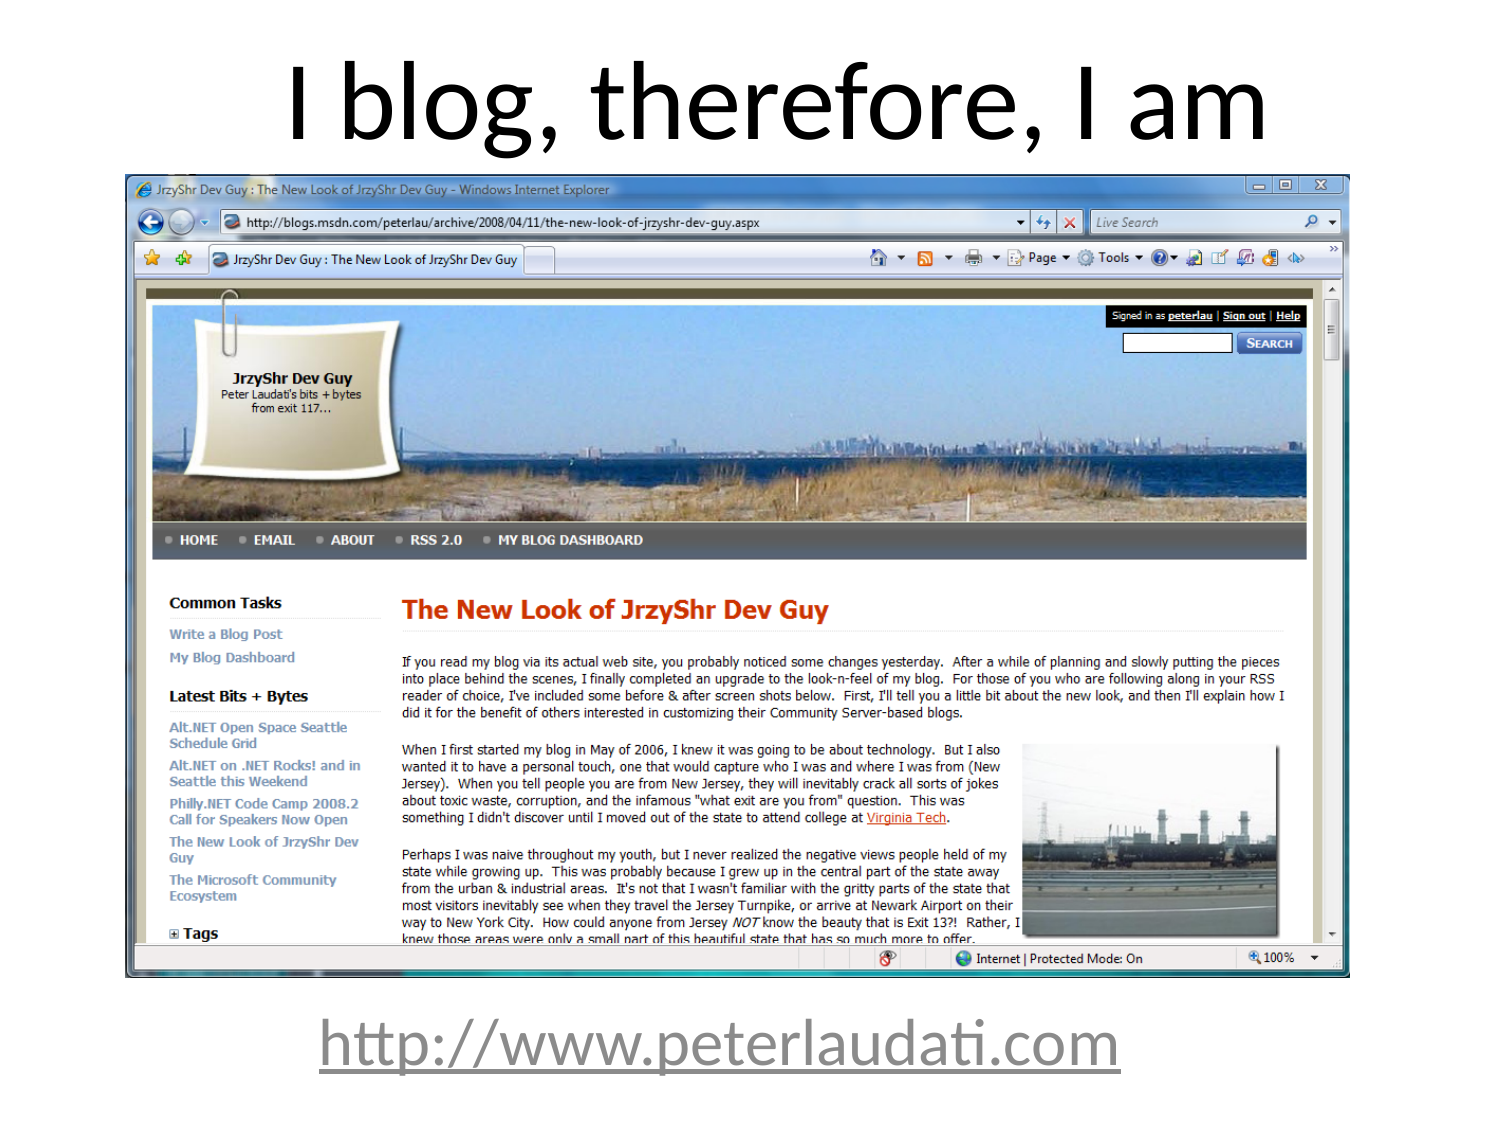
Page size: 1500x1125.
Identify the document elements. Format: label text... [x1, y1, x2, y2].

picture [124, 174, 1351, 978]
subtitle http://www.peterlaudati.com [157, 999, 1313, 1076]
title I blog, therefore, I am [200, 37, 1356, 169]
